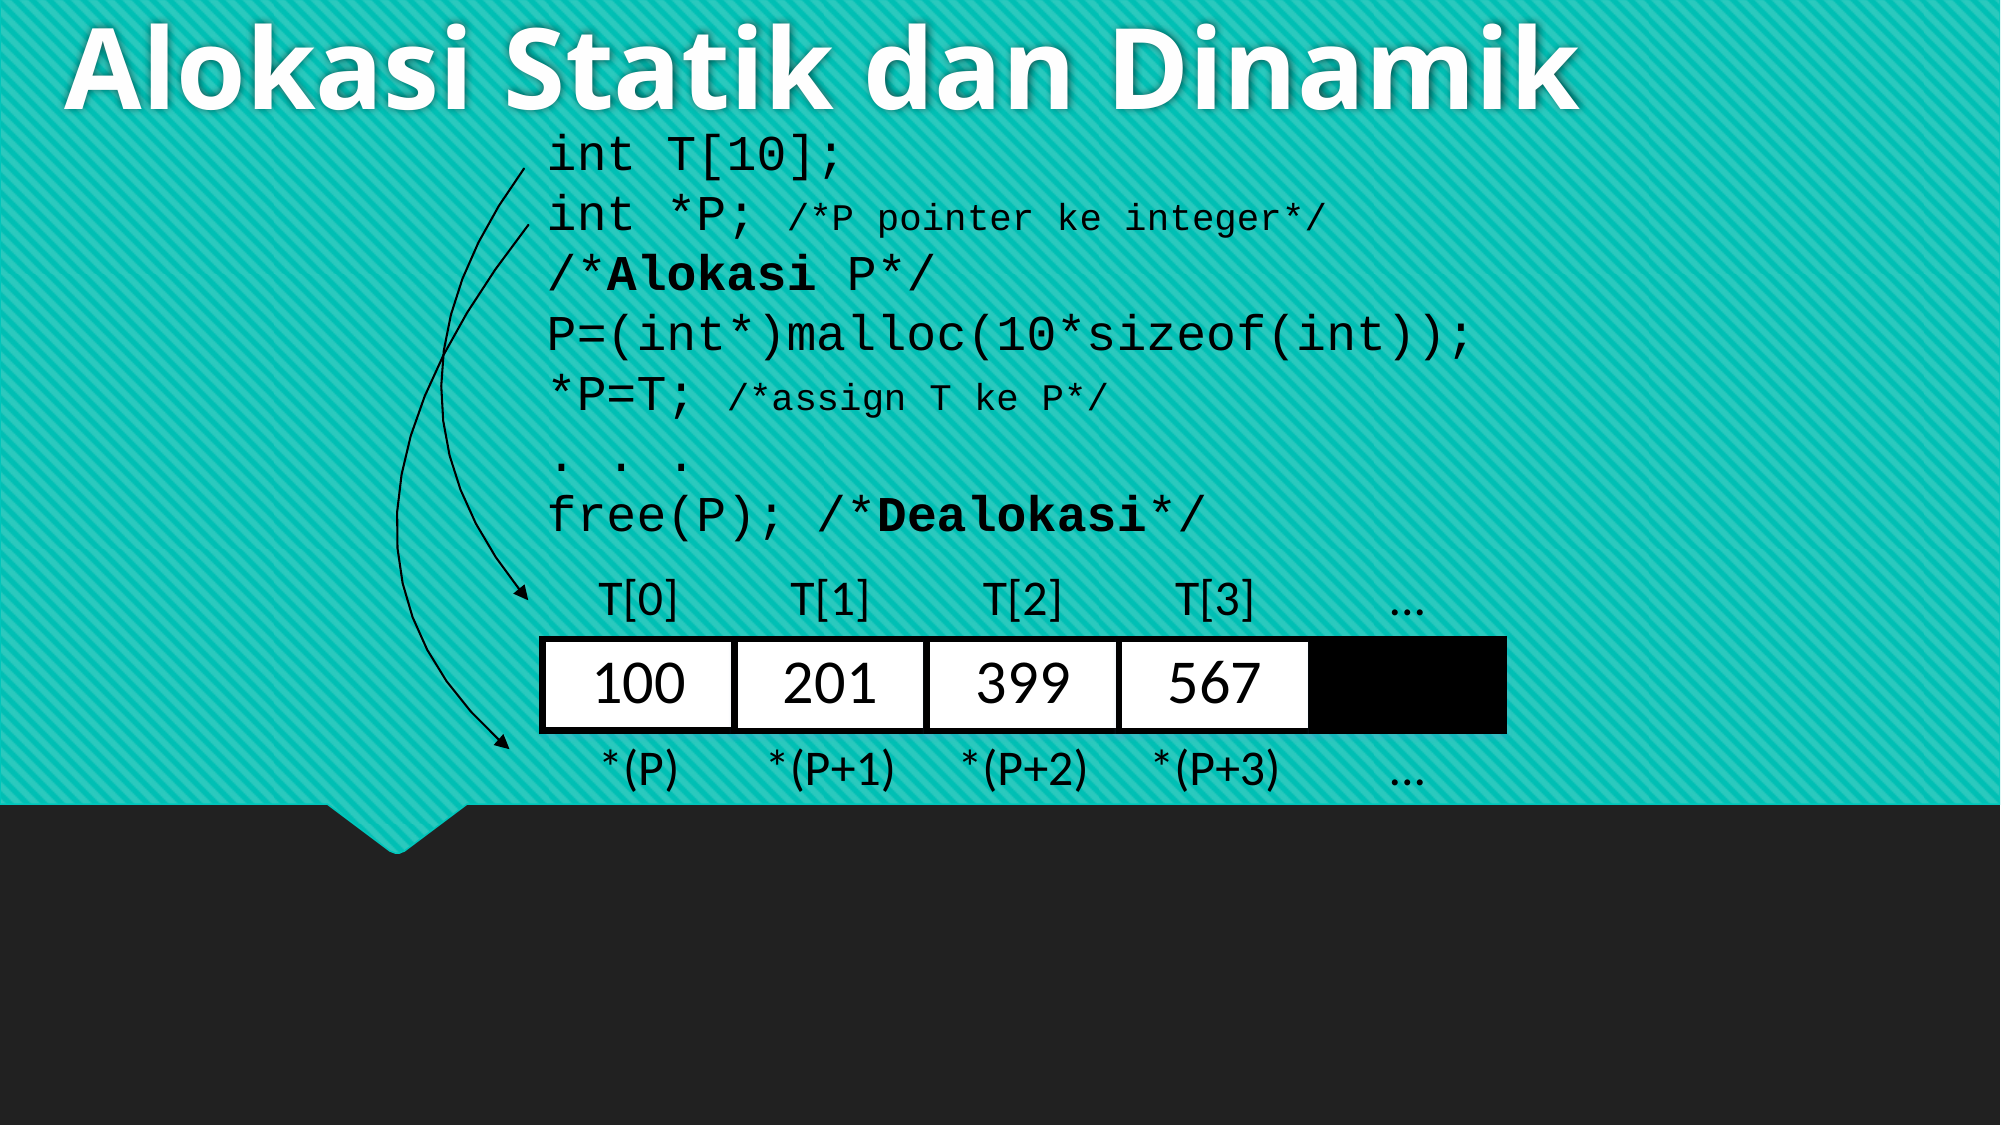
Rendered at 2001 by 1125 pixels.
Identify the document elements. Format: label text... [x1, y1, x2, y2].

title Alokasi Statik dan Dinamik [49, 1, 1784, 140]
picture [393, 112, 1516, 826]
